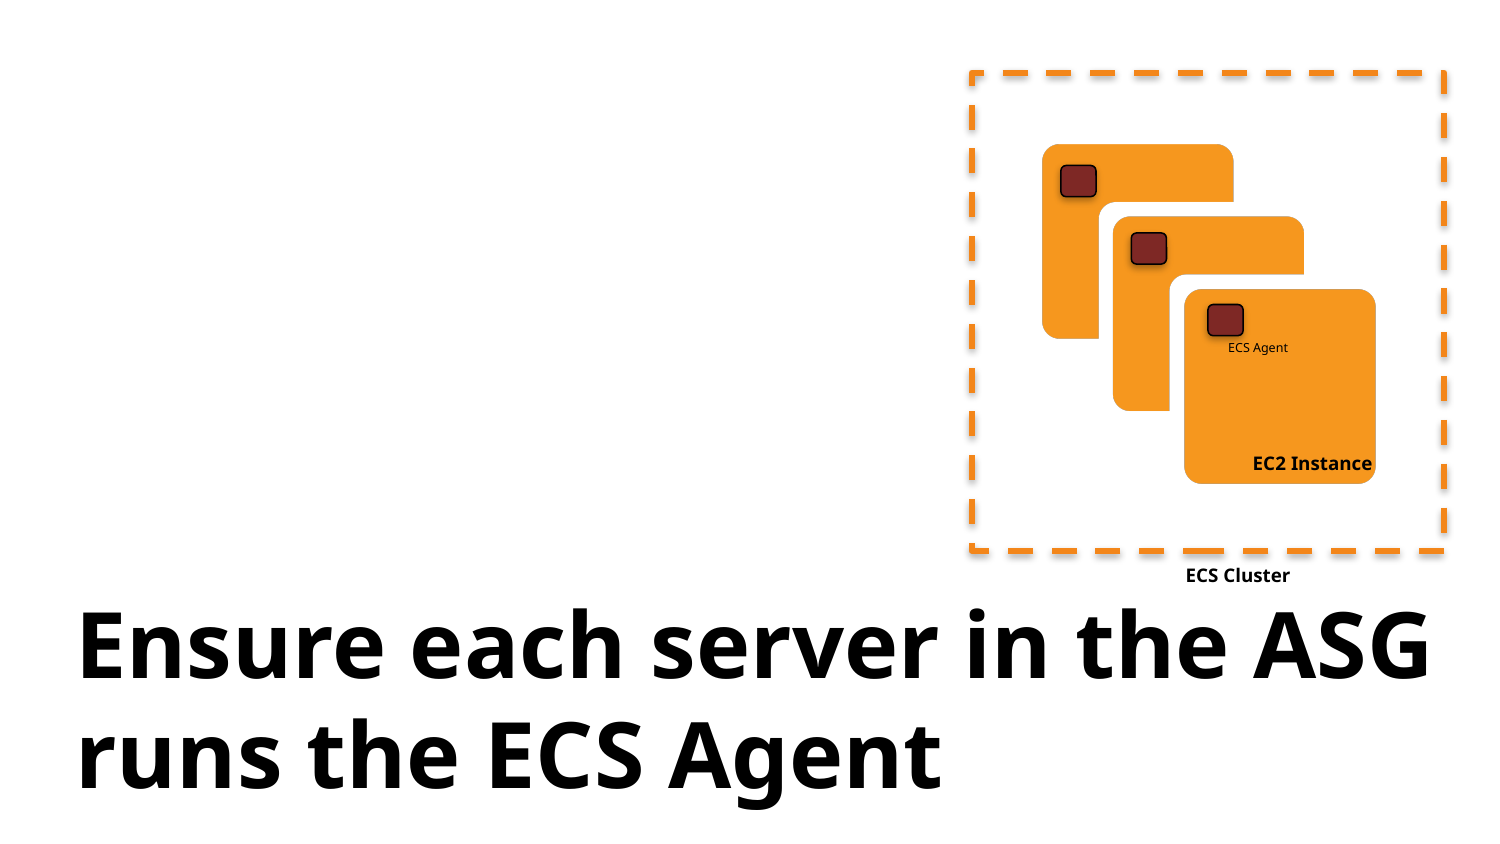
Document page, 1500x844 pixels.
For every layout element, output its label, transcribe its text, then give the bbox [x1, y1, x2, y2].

text_box ECS Cluster [1118, 550, 1298, 601]
picture [1008, 114, 1408, 513]
text_box [971, 72, 1445, 552]
text_box Ensure each server in the ASG runs the ECS Agent [0, 550, 1500, 844]
